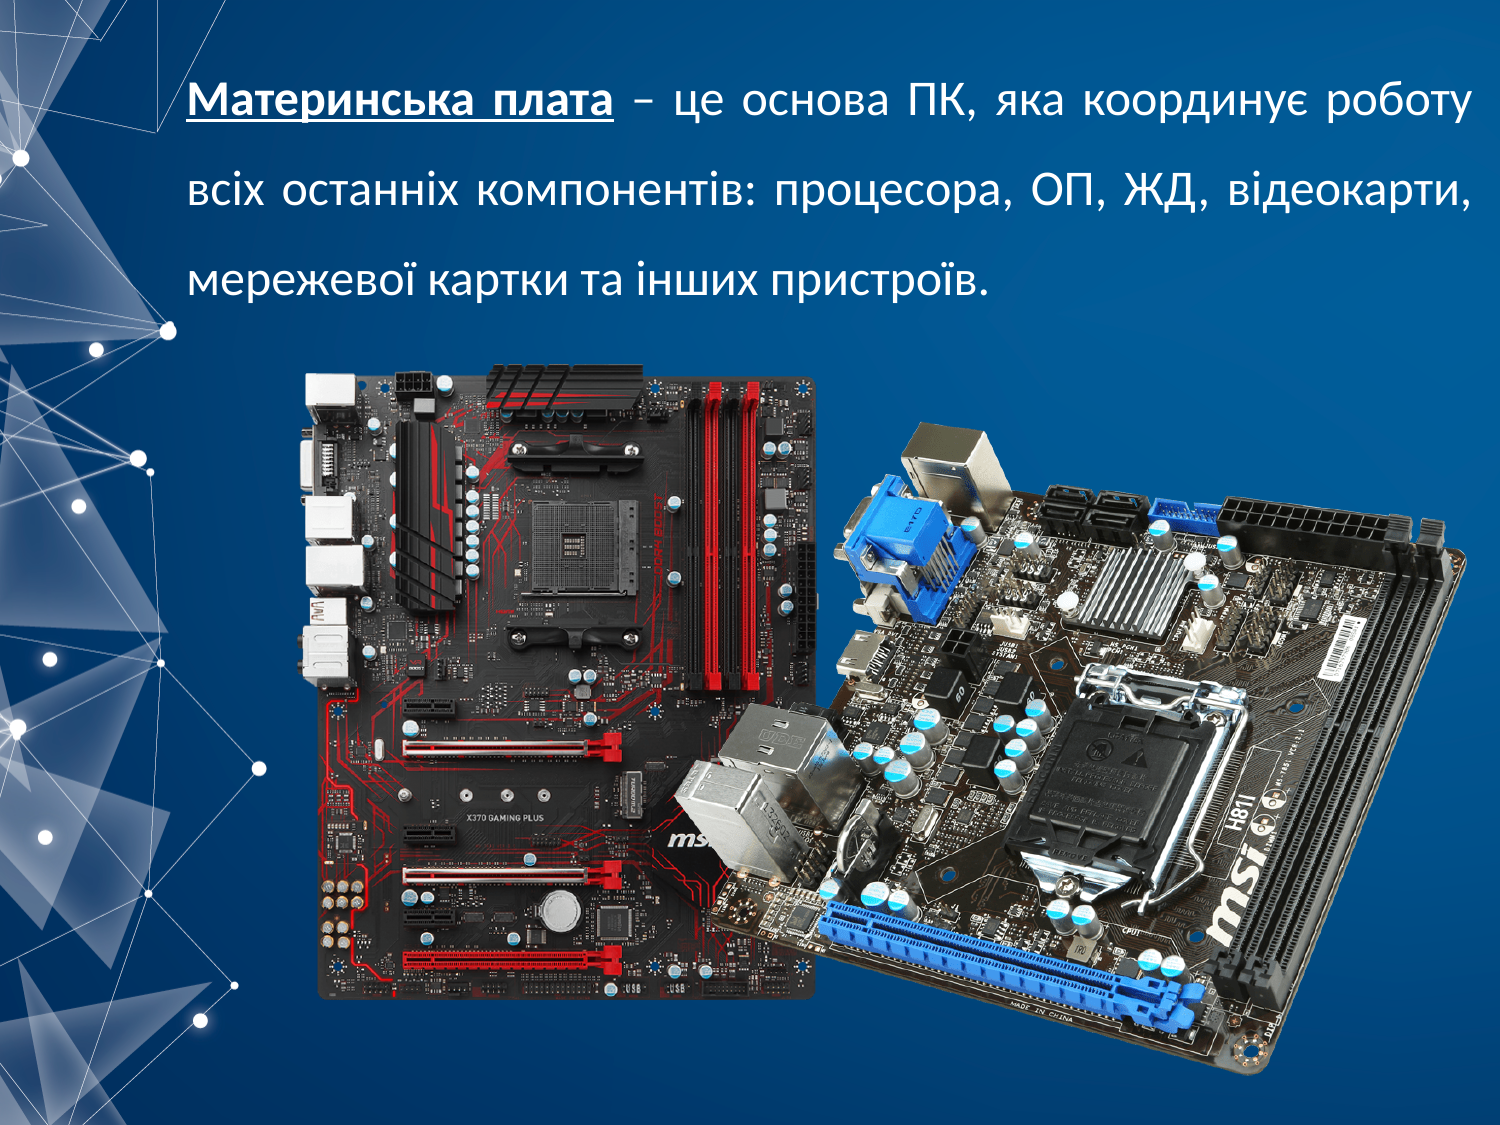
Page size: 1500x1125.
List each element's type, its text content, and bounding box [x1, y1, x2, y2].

picture [0, 0, 1500, 1125]
text_box Материнська плата – це основа ПК, яка координує роботу всіх останніх компонентів: процесора, ОП, ЖД, відеокарти, мережевої картки та інших пристроїв. [171, 28, 1488, 314]
